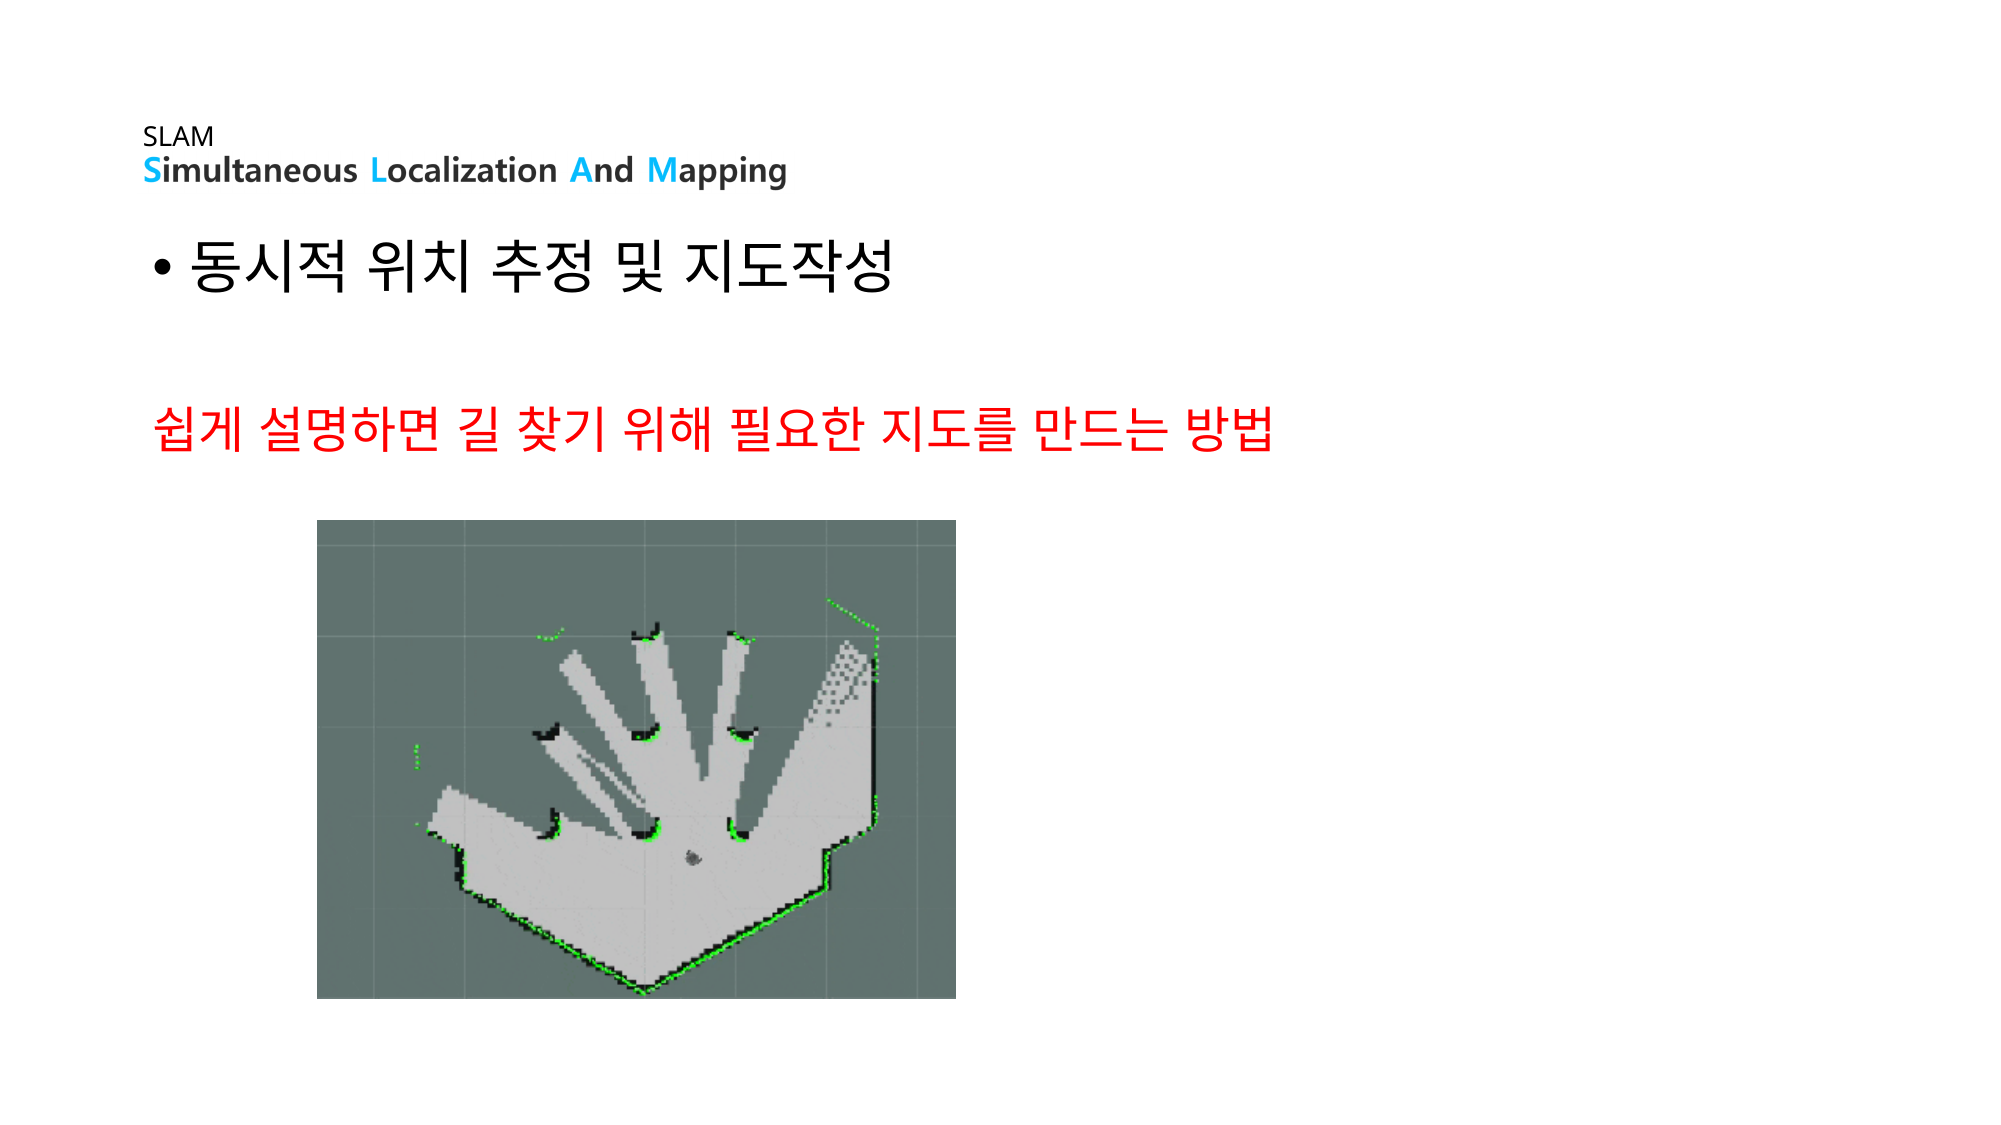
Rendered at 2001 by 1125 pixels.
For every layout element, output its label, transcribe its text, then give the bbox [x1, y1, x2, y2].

list 동시적 위치 추정 및 지도작성 쉽게 설명하면 길 찾기 위해 필요한 지도를 만드는 방법 [137, 230, 1863, 1014]
picture [317, 520, 956, 999]
title SLAM [127, 114, 393, 194]
picture [137, 151, 795, 194]
